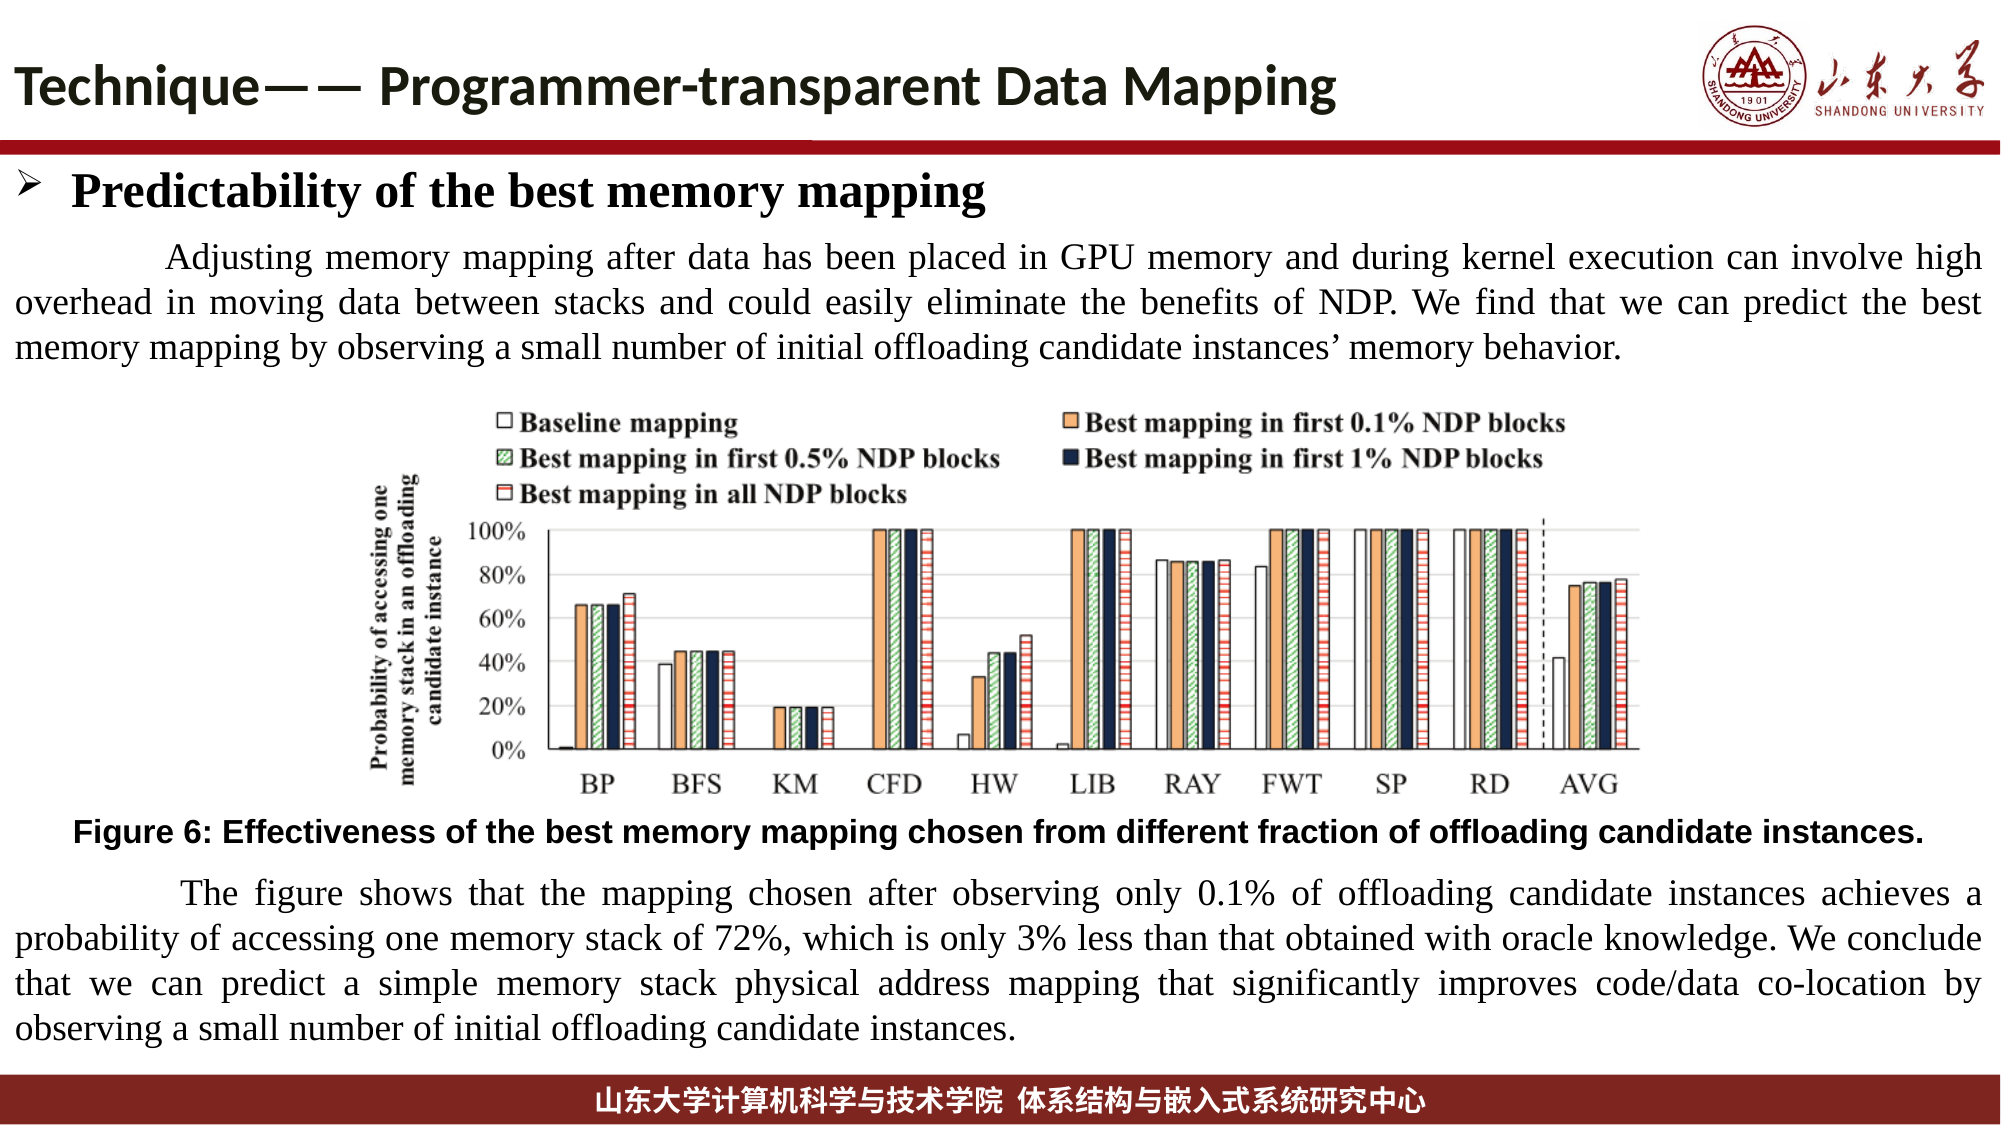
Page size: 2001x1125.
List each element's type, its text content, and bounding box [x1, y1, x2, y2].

picture [1698, 21, 1985, 130]
text_box The figure shows that the mapping chosen after observing only 0.1% of offloading candidate instances achieves a probability of accessing one memory stack of 72%, which is only 3% less than that obtained with oracle knowledge. We conclude that we can predict a simple memory stack physical address mapping that significantly improves code/data co-location by observing a small number of initial offloading candidate instances. [0, 860, 2000, 1055]
text_box Adjusting memory mapping after data has been placed in GPU memory and during kernel execution can involve high overhead in moving data between stacks and could easily eliminate the benefits of NDP. We find that we can predict the best memory mapping by observing a small number of initial offloading candidate instances’ memory behavior. [0, 224, 2000, 375]
text_box Figure 6: Effectiveness of the best memory mapping chosen from different fraction of offloading candidate instances. [0, 802, 2000, 858]
text_box Predictability of the best memory mapping [0, 149, 1951, 224]
title Technique—— Programmer-transparent Data Mapping [0, 48, 1575, 149]
picture [339, 376, 1661, 798]
